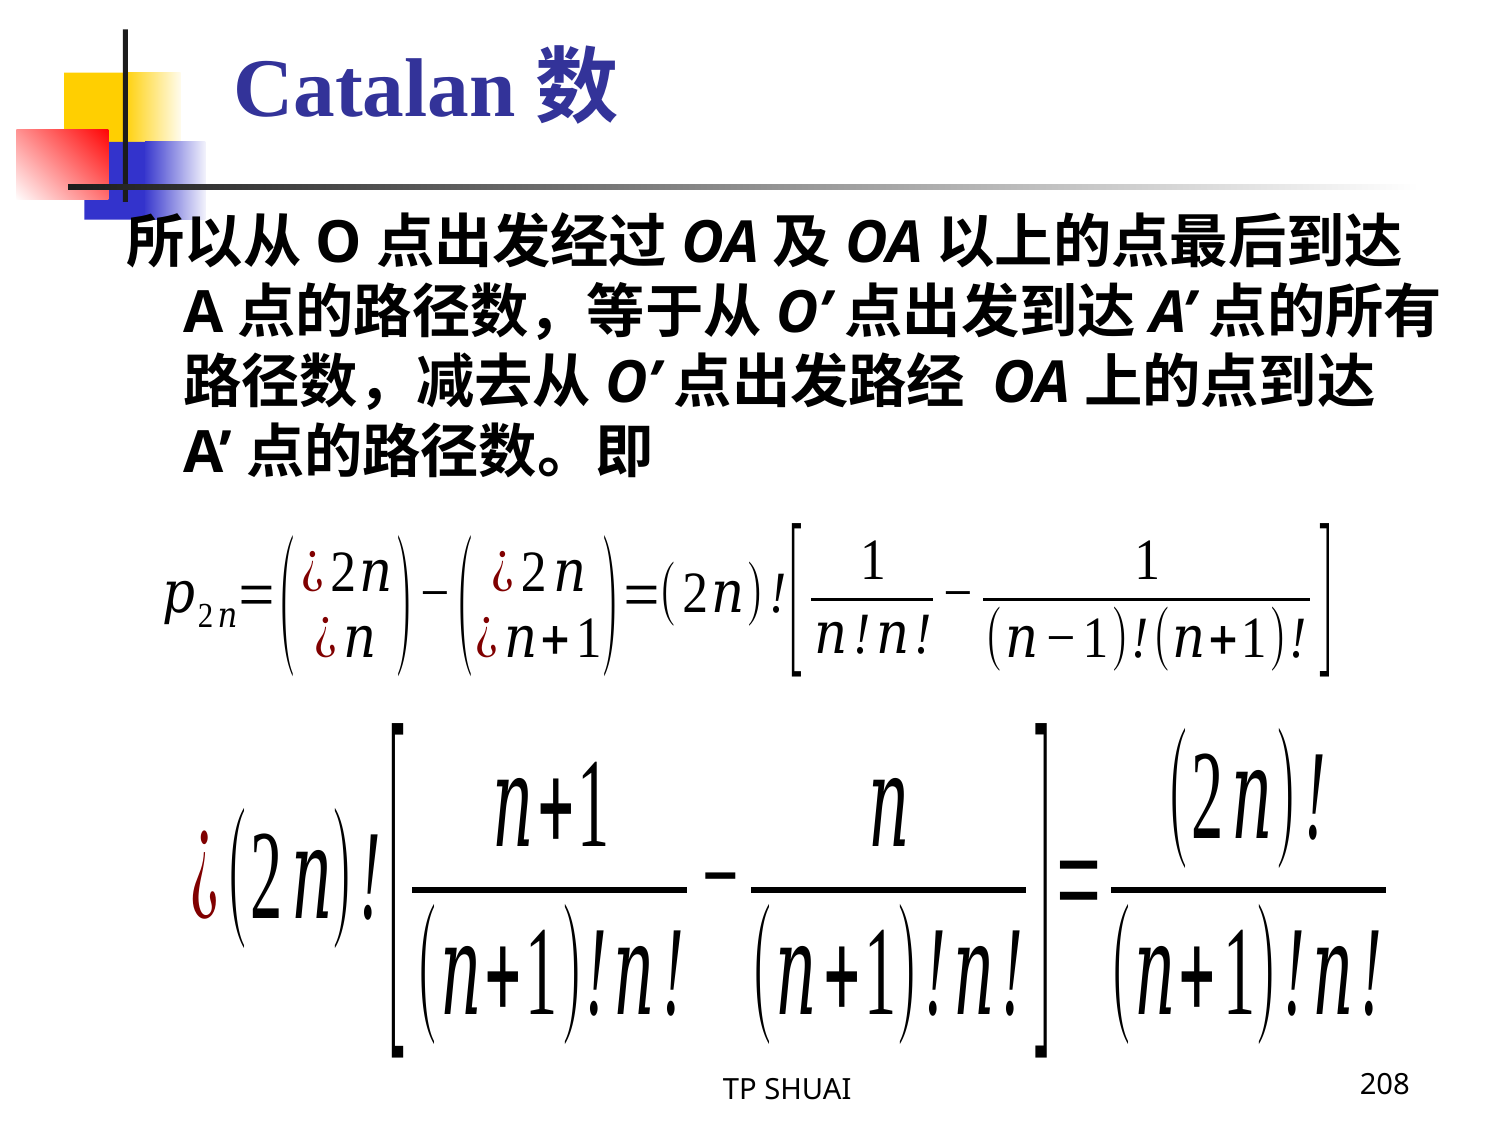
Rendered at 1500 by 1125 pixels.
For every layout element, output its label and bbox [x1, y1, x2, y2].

slide_number [1112, 1037, 1425, 1113]
list [111, 196, 1459, 484]
text_box [218, 42, 1371, 141]
footer [549, 1037, 1025, 1113]
